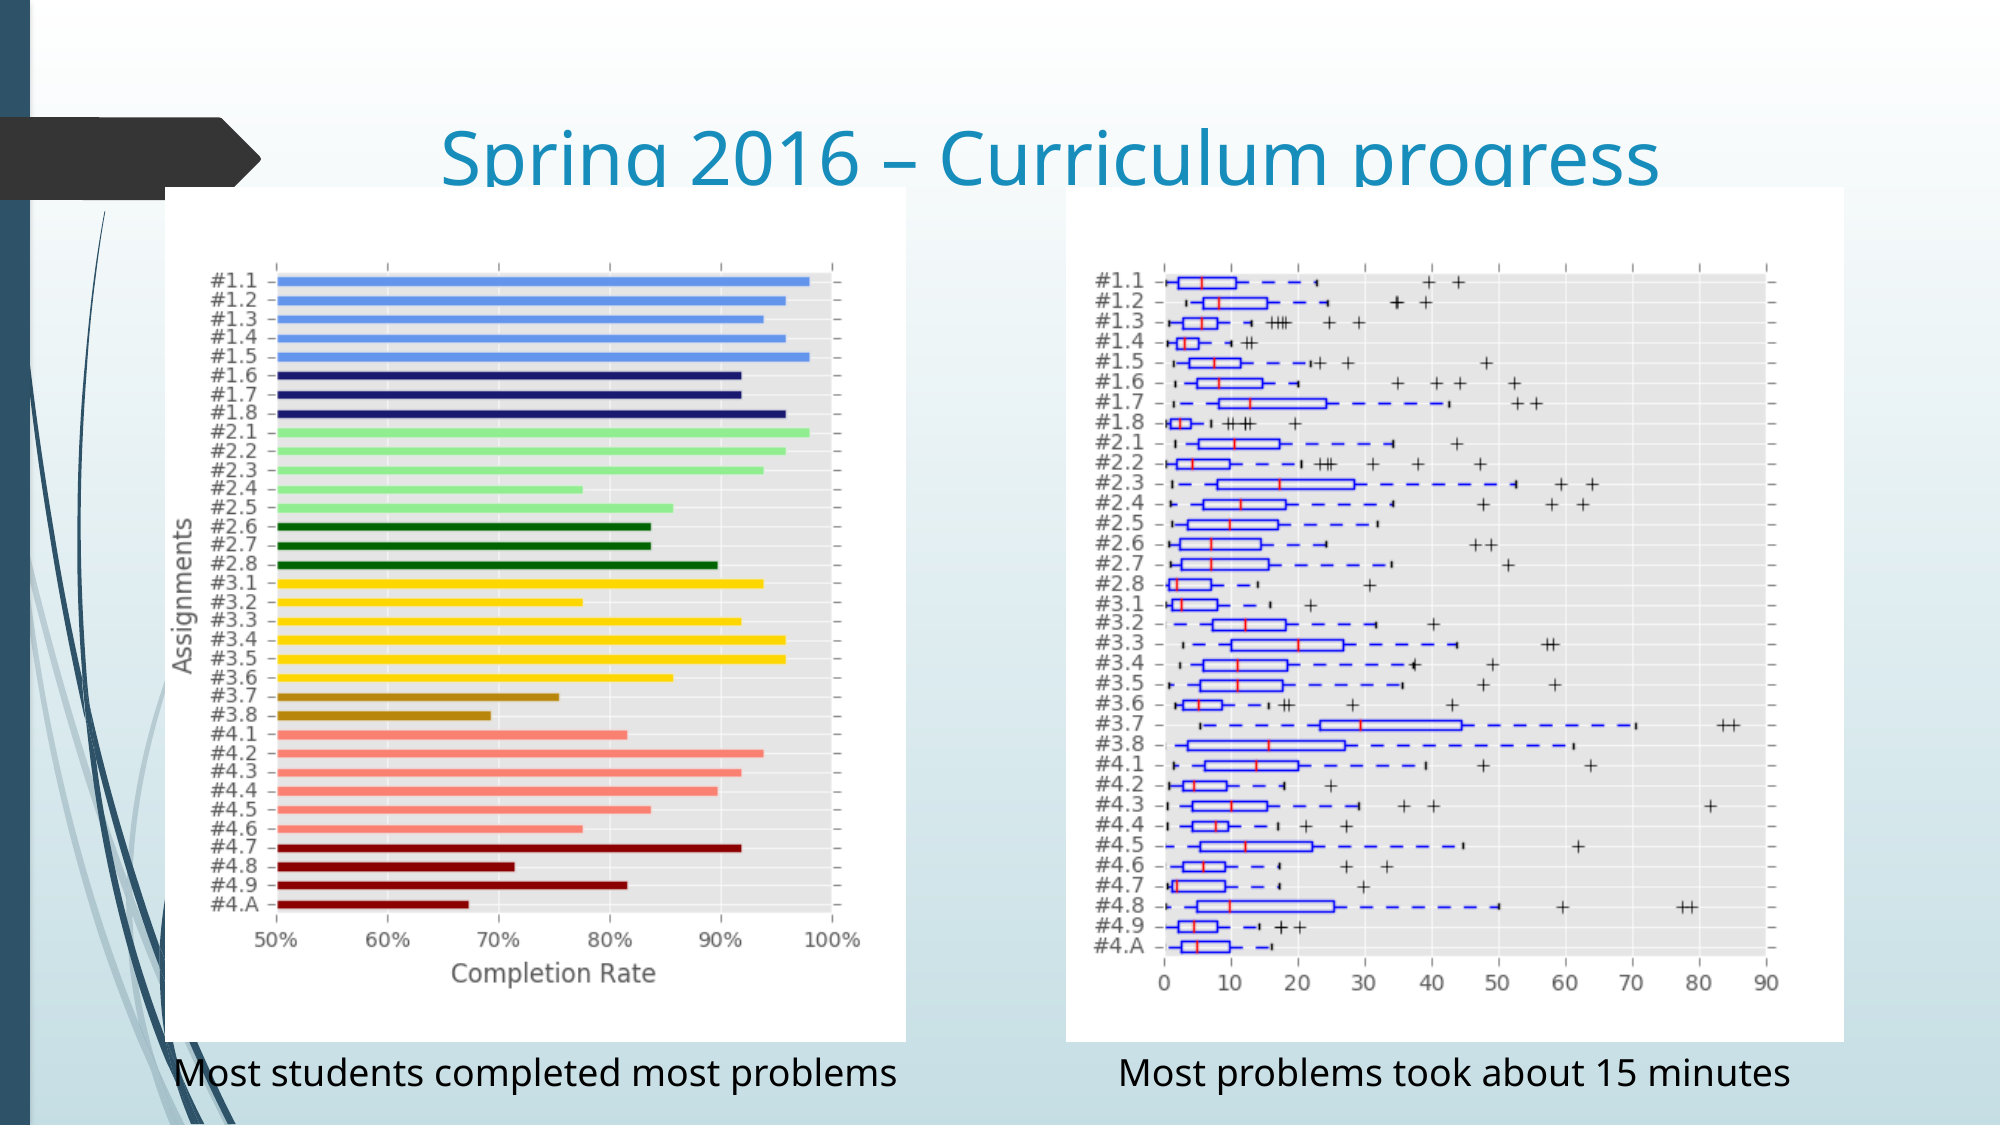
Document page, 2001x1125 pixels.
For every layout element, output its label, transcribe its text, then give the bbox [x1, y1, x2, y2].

picture [1066, 186, 1844, 1042]
text_box Most students completed most problems [158, 1041, 914, 1101]
title Spring 2016 – Curriculum progress [425, 102, 1888, 313]
text_box Most problems took about 15 minutes [1103, 1049, 1807, 1101]
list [165, 186, 906, 1042]
